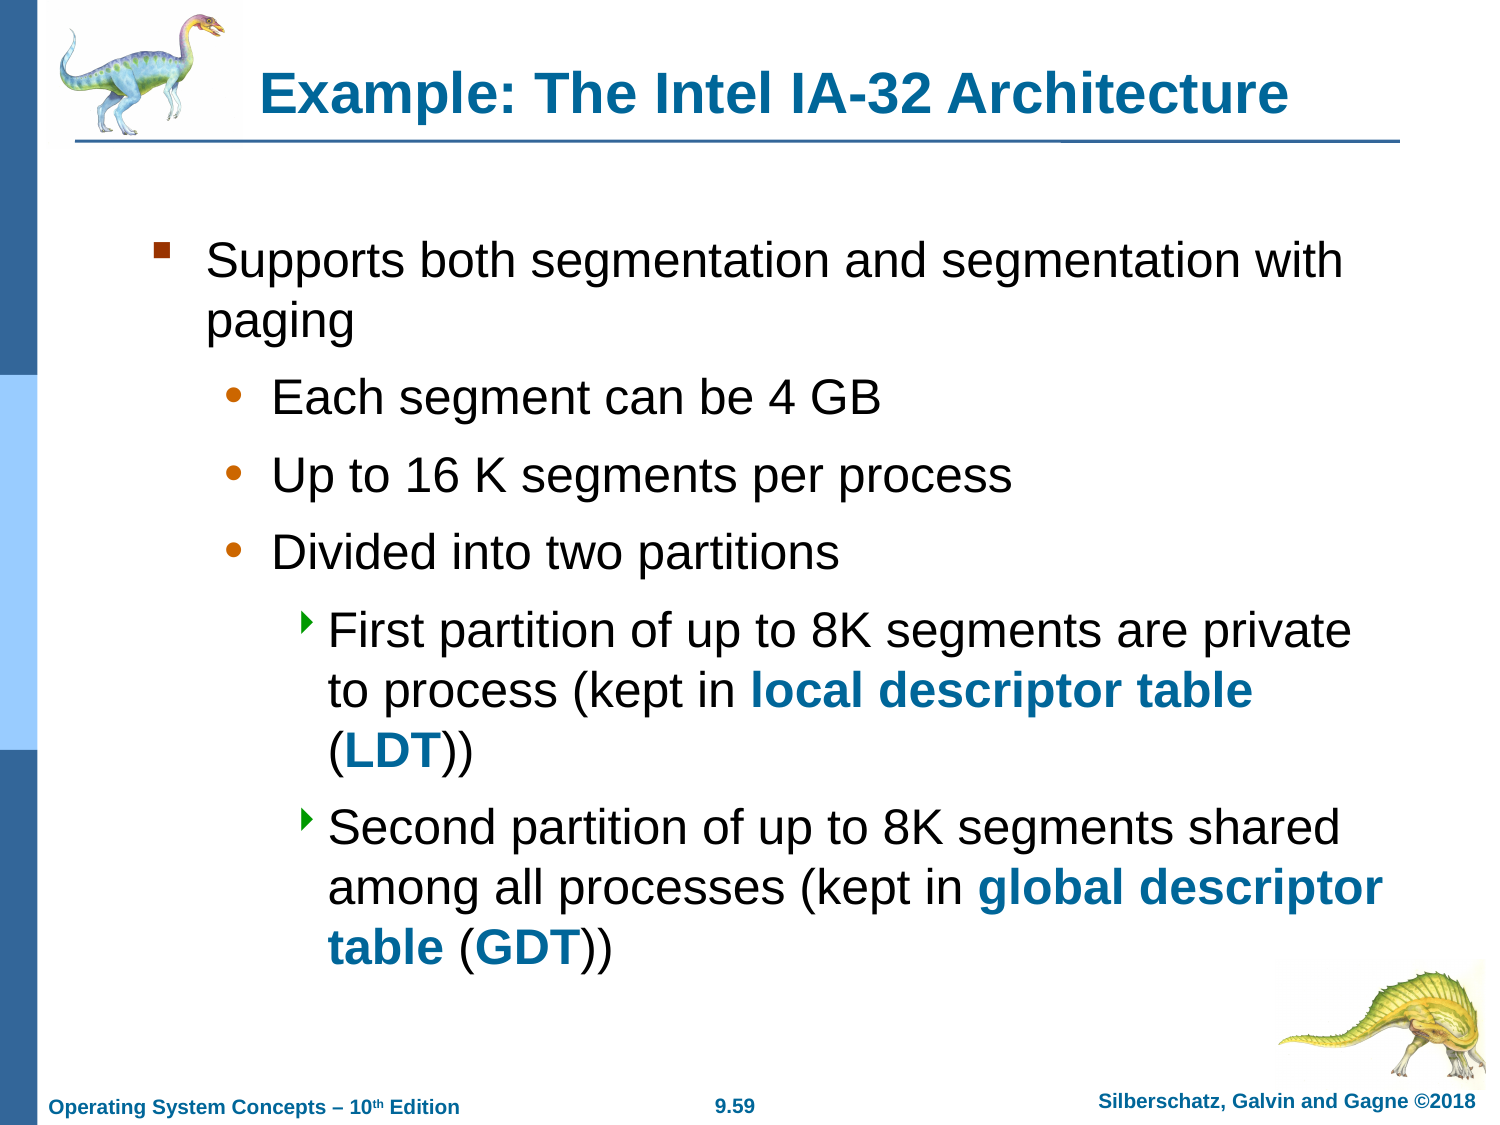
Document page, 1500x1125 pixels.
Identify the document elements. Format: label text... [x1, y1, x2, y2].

picture [1275, 959, 1486, 1090]
list Supports both segmentation and segmentation with paging Each segment can be 4 GB Up to 16 K segments per process Divided into two partitions First partition of up to 8K segments are private to process (kept in local descriptor table (LDT)) Second partition of up to 8K segments shared among all processes (kept in global descriptor table (GDT)) [134, 219, 1404, 963]
title Example: The Intel IA-32 Architecture [151, 38, 1400, 133]
picture [46, 0, 243, 149]
